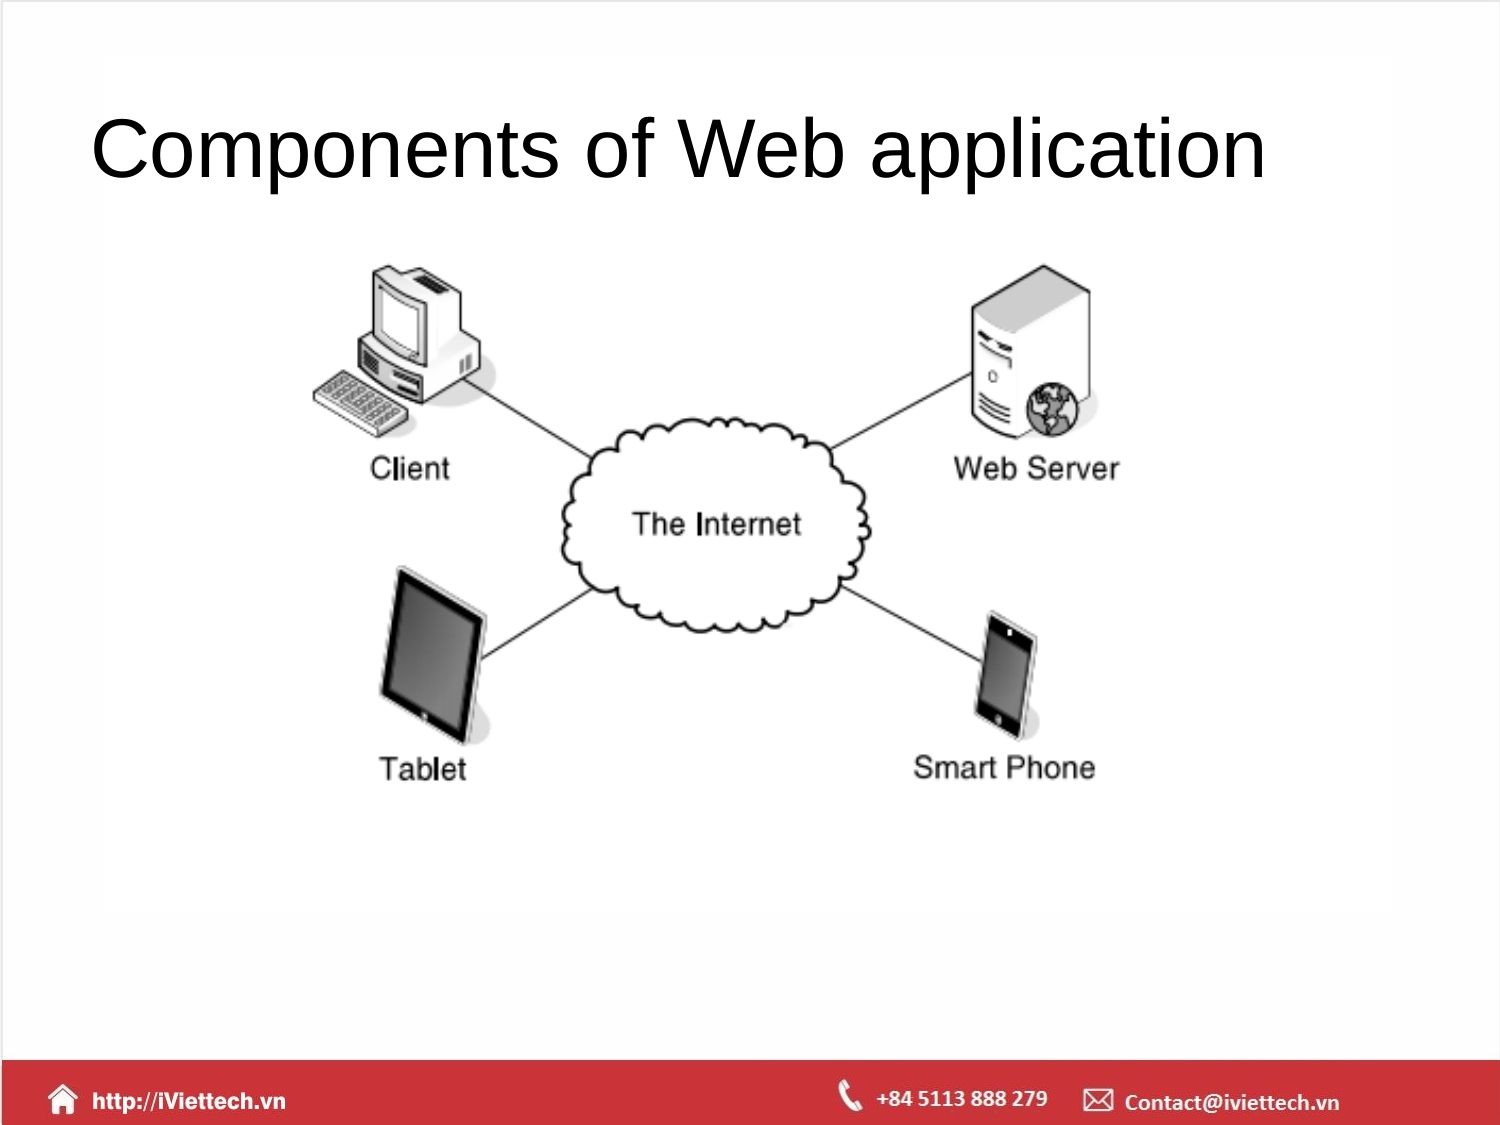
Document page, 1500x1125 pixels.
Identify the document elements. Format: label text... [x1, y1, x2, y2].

title Components of Web application [74, 49, 1426, 238]
picture [0, 0, 1500, 1125]
